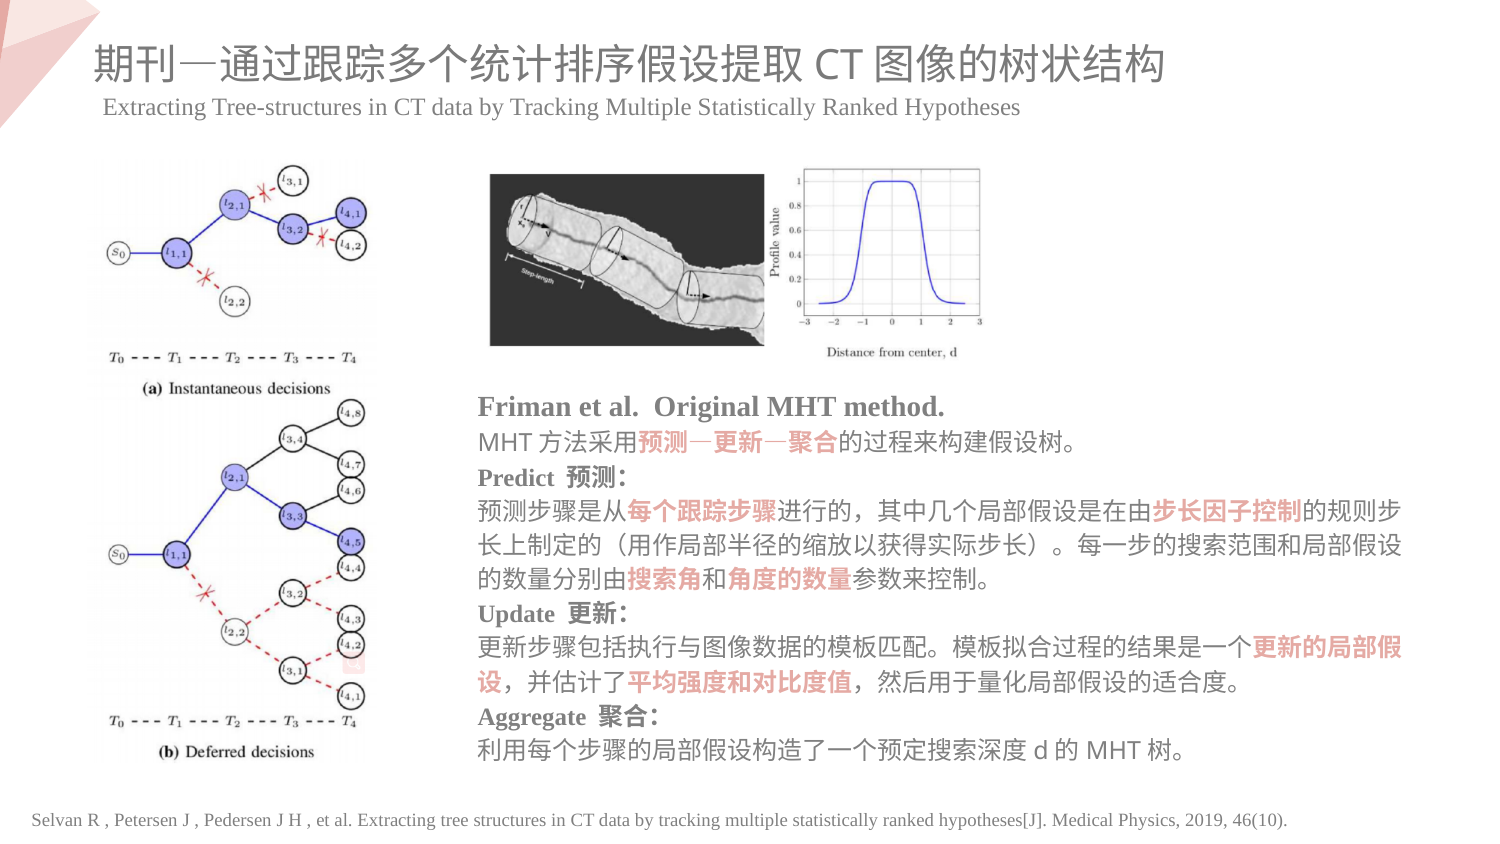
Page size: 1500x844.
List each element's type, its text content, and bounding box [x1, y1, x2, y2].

text_box Extracting Tree-structures in CT data by Tracking Multiple Statistically Ranked Hypotheses [104, 83, 1176, 129]
picture [462, 141, 999, 382]
text_box 期刊—通过跟踪多个统计排序假设提取CT图像的树状结构 [104, 30, 1181, 95]
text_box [0, 0, 101, 131]
picture [87, 141, 378, 776]
text_box Friman et al. Original MHT method. MHT方法采用预测—更新—聚合的过程来构建假设树。 Predict 预测： 预测步骤是从每个跟踪步骤进行的，其中几个局部假设是在由步长因子控制的规则步长上制定的（用作局部半径的缩放以获得实际步长）。每一步的搜索范围和局部假设的数量分别由搜索角和角度的数量参数来控制。 Update 更新： 更新步骤包括执行与图像数据的模板匹配。模板拟合过程的结果是一个更新的局部假设，并估计了平均强度和对比度值，然后用于量化局部假设的适合度。 Aggregate 聚合： 利用每个步骤的局部假设构造了一个预定搜索深度d的MHT树。 [462, 380, 1440, 806]
text_box Selvan R , Petersen J , Pedersen J H , et al. Extracting tree structures in CT data by tracking multiple statistically ranked hypotheses[J]. Medical Physics, 2019, 46(10). [16, 799, 1334, 837]
